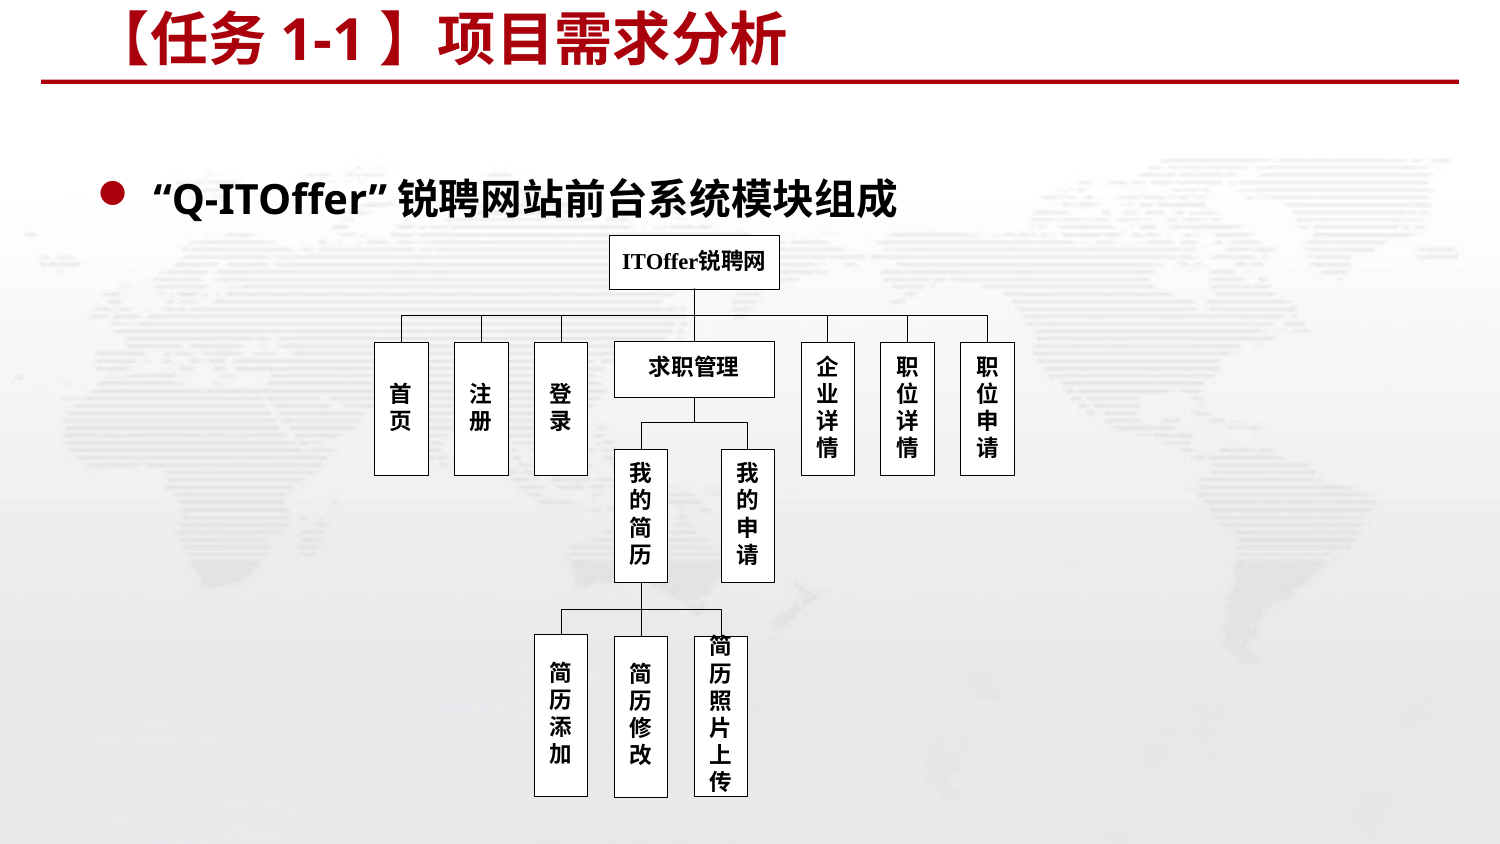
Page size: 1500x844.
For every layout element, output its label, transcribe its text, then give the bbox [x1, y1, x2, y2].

title 【任务1-1】项目需求分析 [76, 2, 873, 71]
picture [0, 1, 1500, 844]
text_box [371, 232, 1017, 801]
list “Q-ITOffer”锐聘网站前台系统模块组成 [81, 140, 1429, 757]
